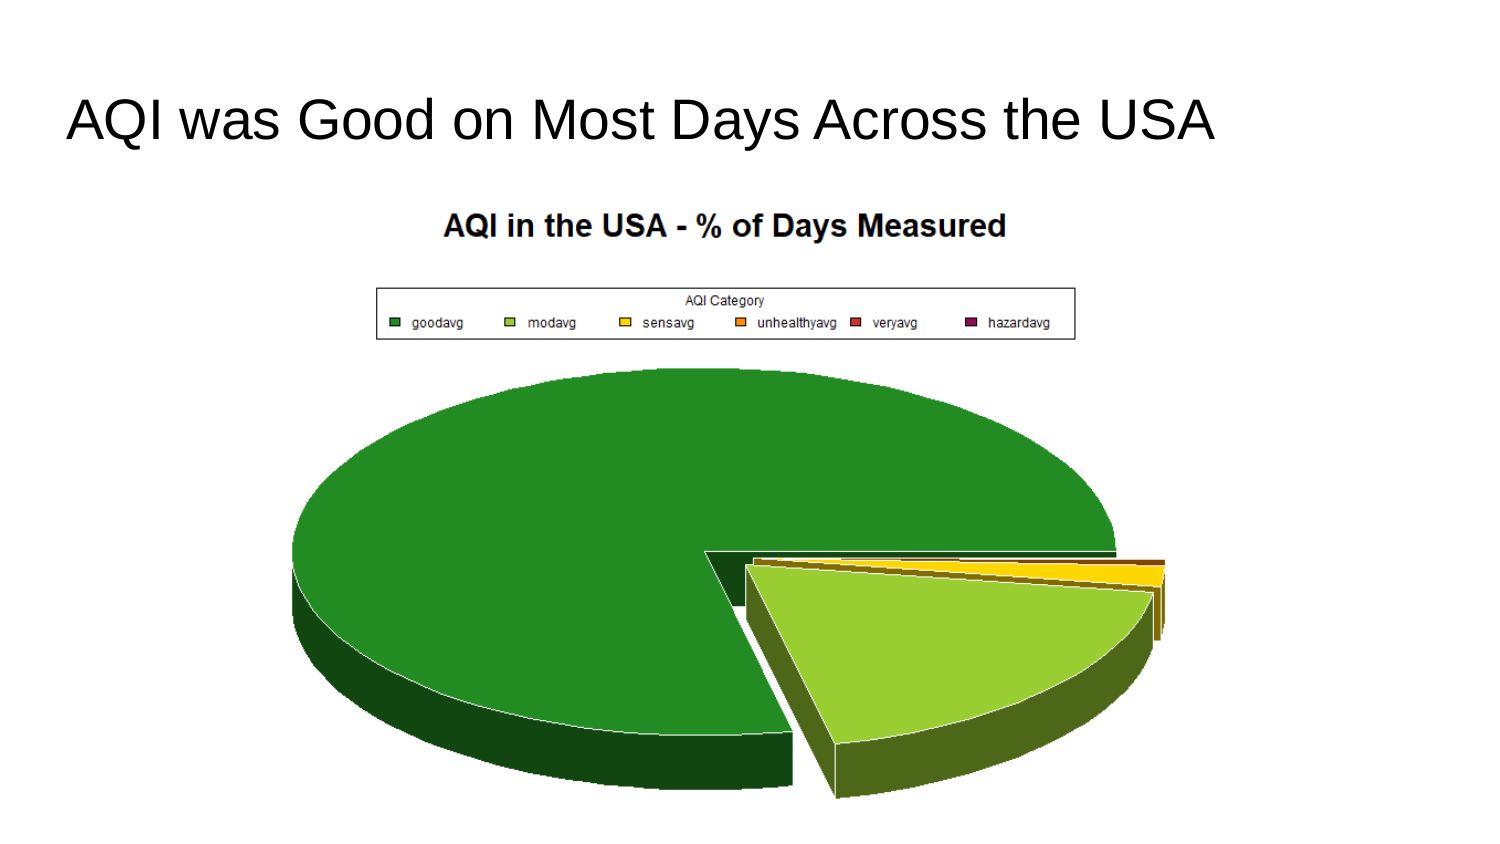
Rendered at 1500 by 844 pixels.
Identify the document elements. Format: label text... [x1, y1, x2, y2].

title AQI was Good on Most Days Across the USA [51, 72, 1449, 167]
picture [215, 166, 1229, 844]
